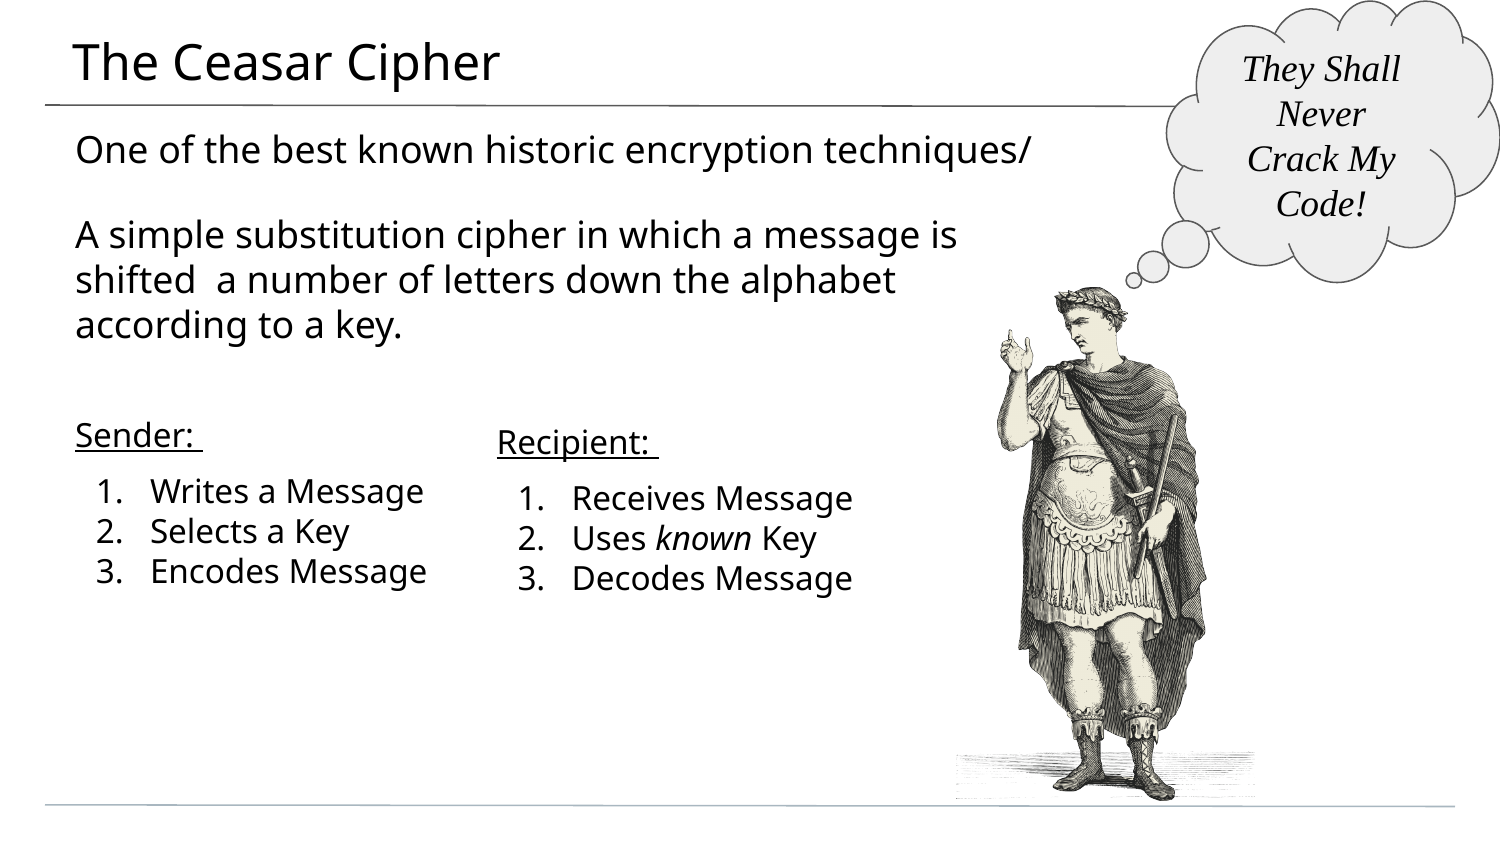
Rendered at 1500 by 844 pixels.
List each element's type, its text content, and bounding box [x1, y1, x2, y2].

subtitle One of the best known historic encryption techniques/ [0, 110, 1182, 171]
text_box Recipient: Receives Message Uses known Key Decodes Message [481, 405, 939, 610]
list A simple substitution cipher in which a message is shifted a number of letters down the alphabet according to a key. Sender: Writes a Message Selects a Key Encodes Message [0, 210, 1105, 805]
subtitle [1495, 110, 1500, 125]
picture [956, 286, 1255, 802]
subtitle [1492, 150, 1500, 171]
text_box They Shall Never Crack My Code! [1126, 1, 1500, 285]
title The Ceasar Cipher [0, 0, 1500, 88]
